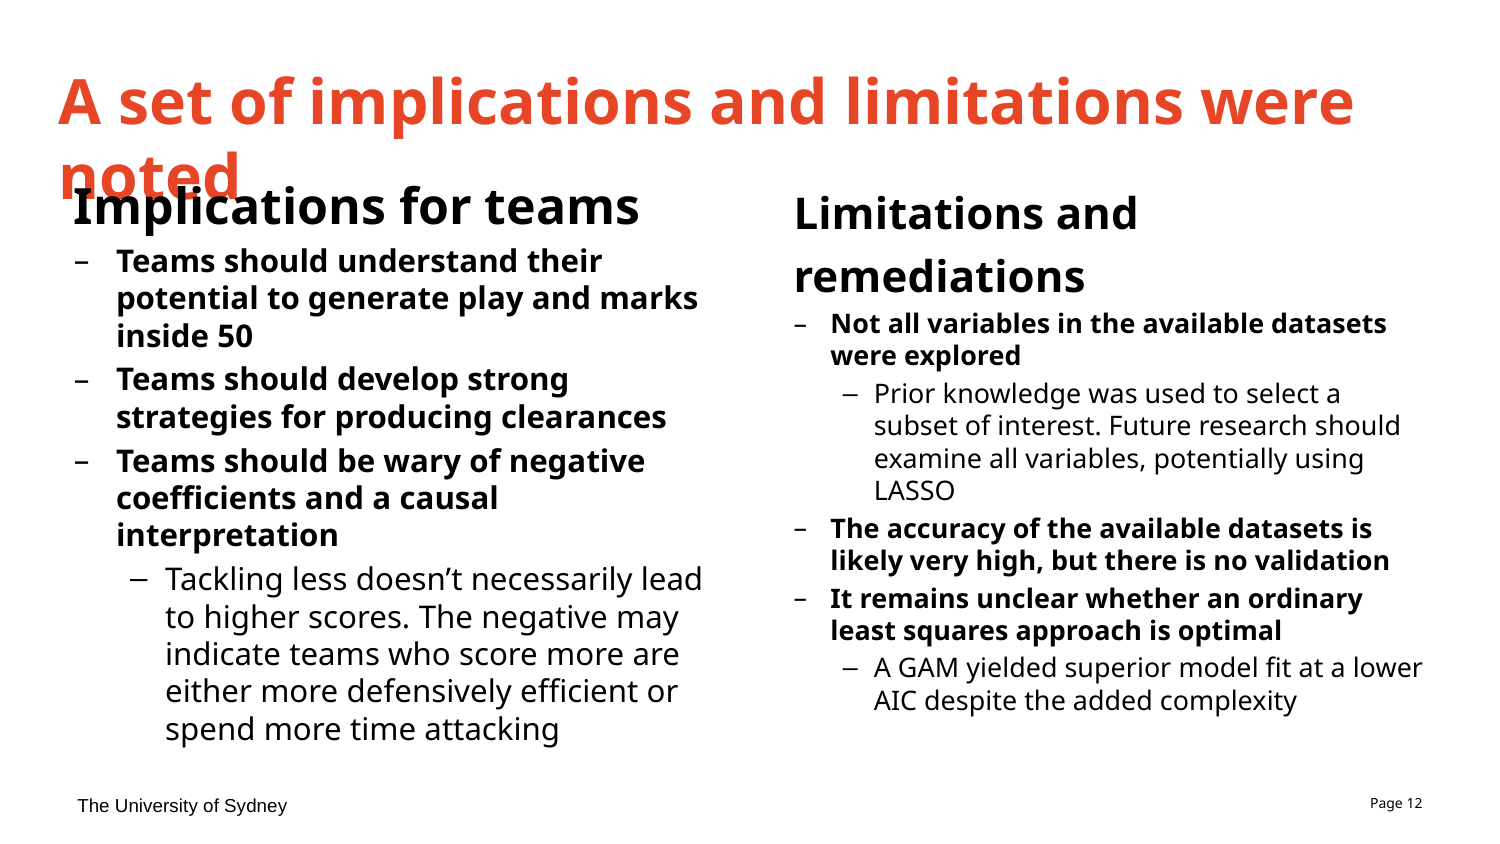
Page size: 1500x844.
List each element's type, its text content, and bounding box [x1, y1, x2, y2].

title A set of implications and limitations were noted [58, 61, 1442, 142]
list Implications for teams Teams should understand their potential to generate play and marks inside 50 Teams should develop strong strategies for producing clearances Teams should be wary of negative coefficients and a causal interpretation Tackling less doesn’t necessarily lead to higher scores. The negative may indicate teams who score more are either more defensively efficient or spend more time attacking [58, 167, 722, 725]
list Limitations and remediations Not all variables in the available datasets were explored Prior knowledge was used to select a subset of interest. Future research should examine all variables, potentially using LASSO The accuracy of the available datasets is likely very high, but there is no validation It remains unclear whether an ordinary least squares approach is optimal A GAM yielded superior model fit at a lower AIC despite the added complexity [778, 167, 1442, 725]
